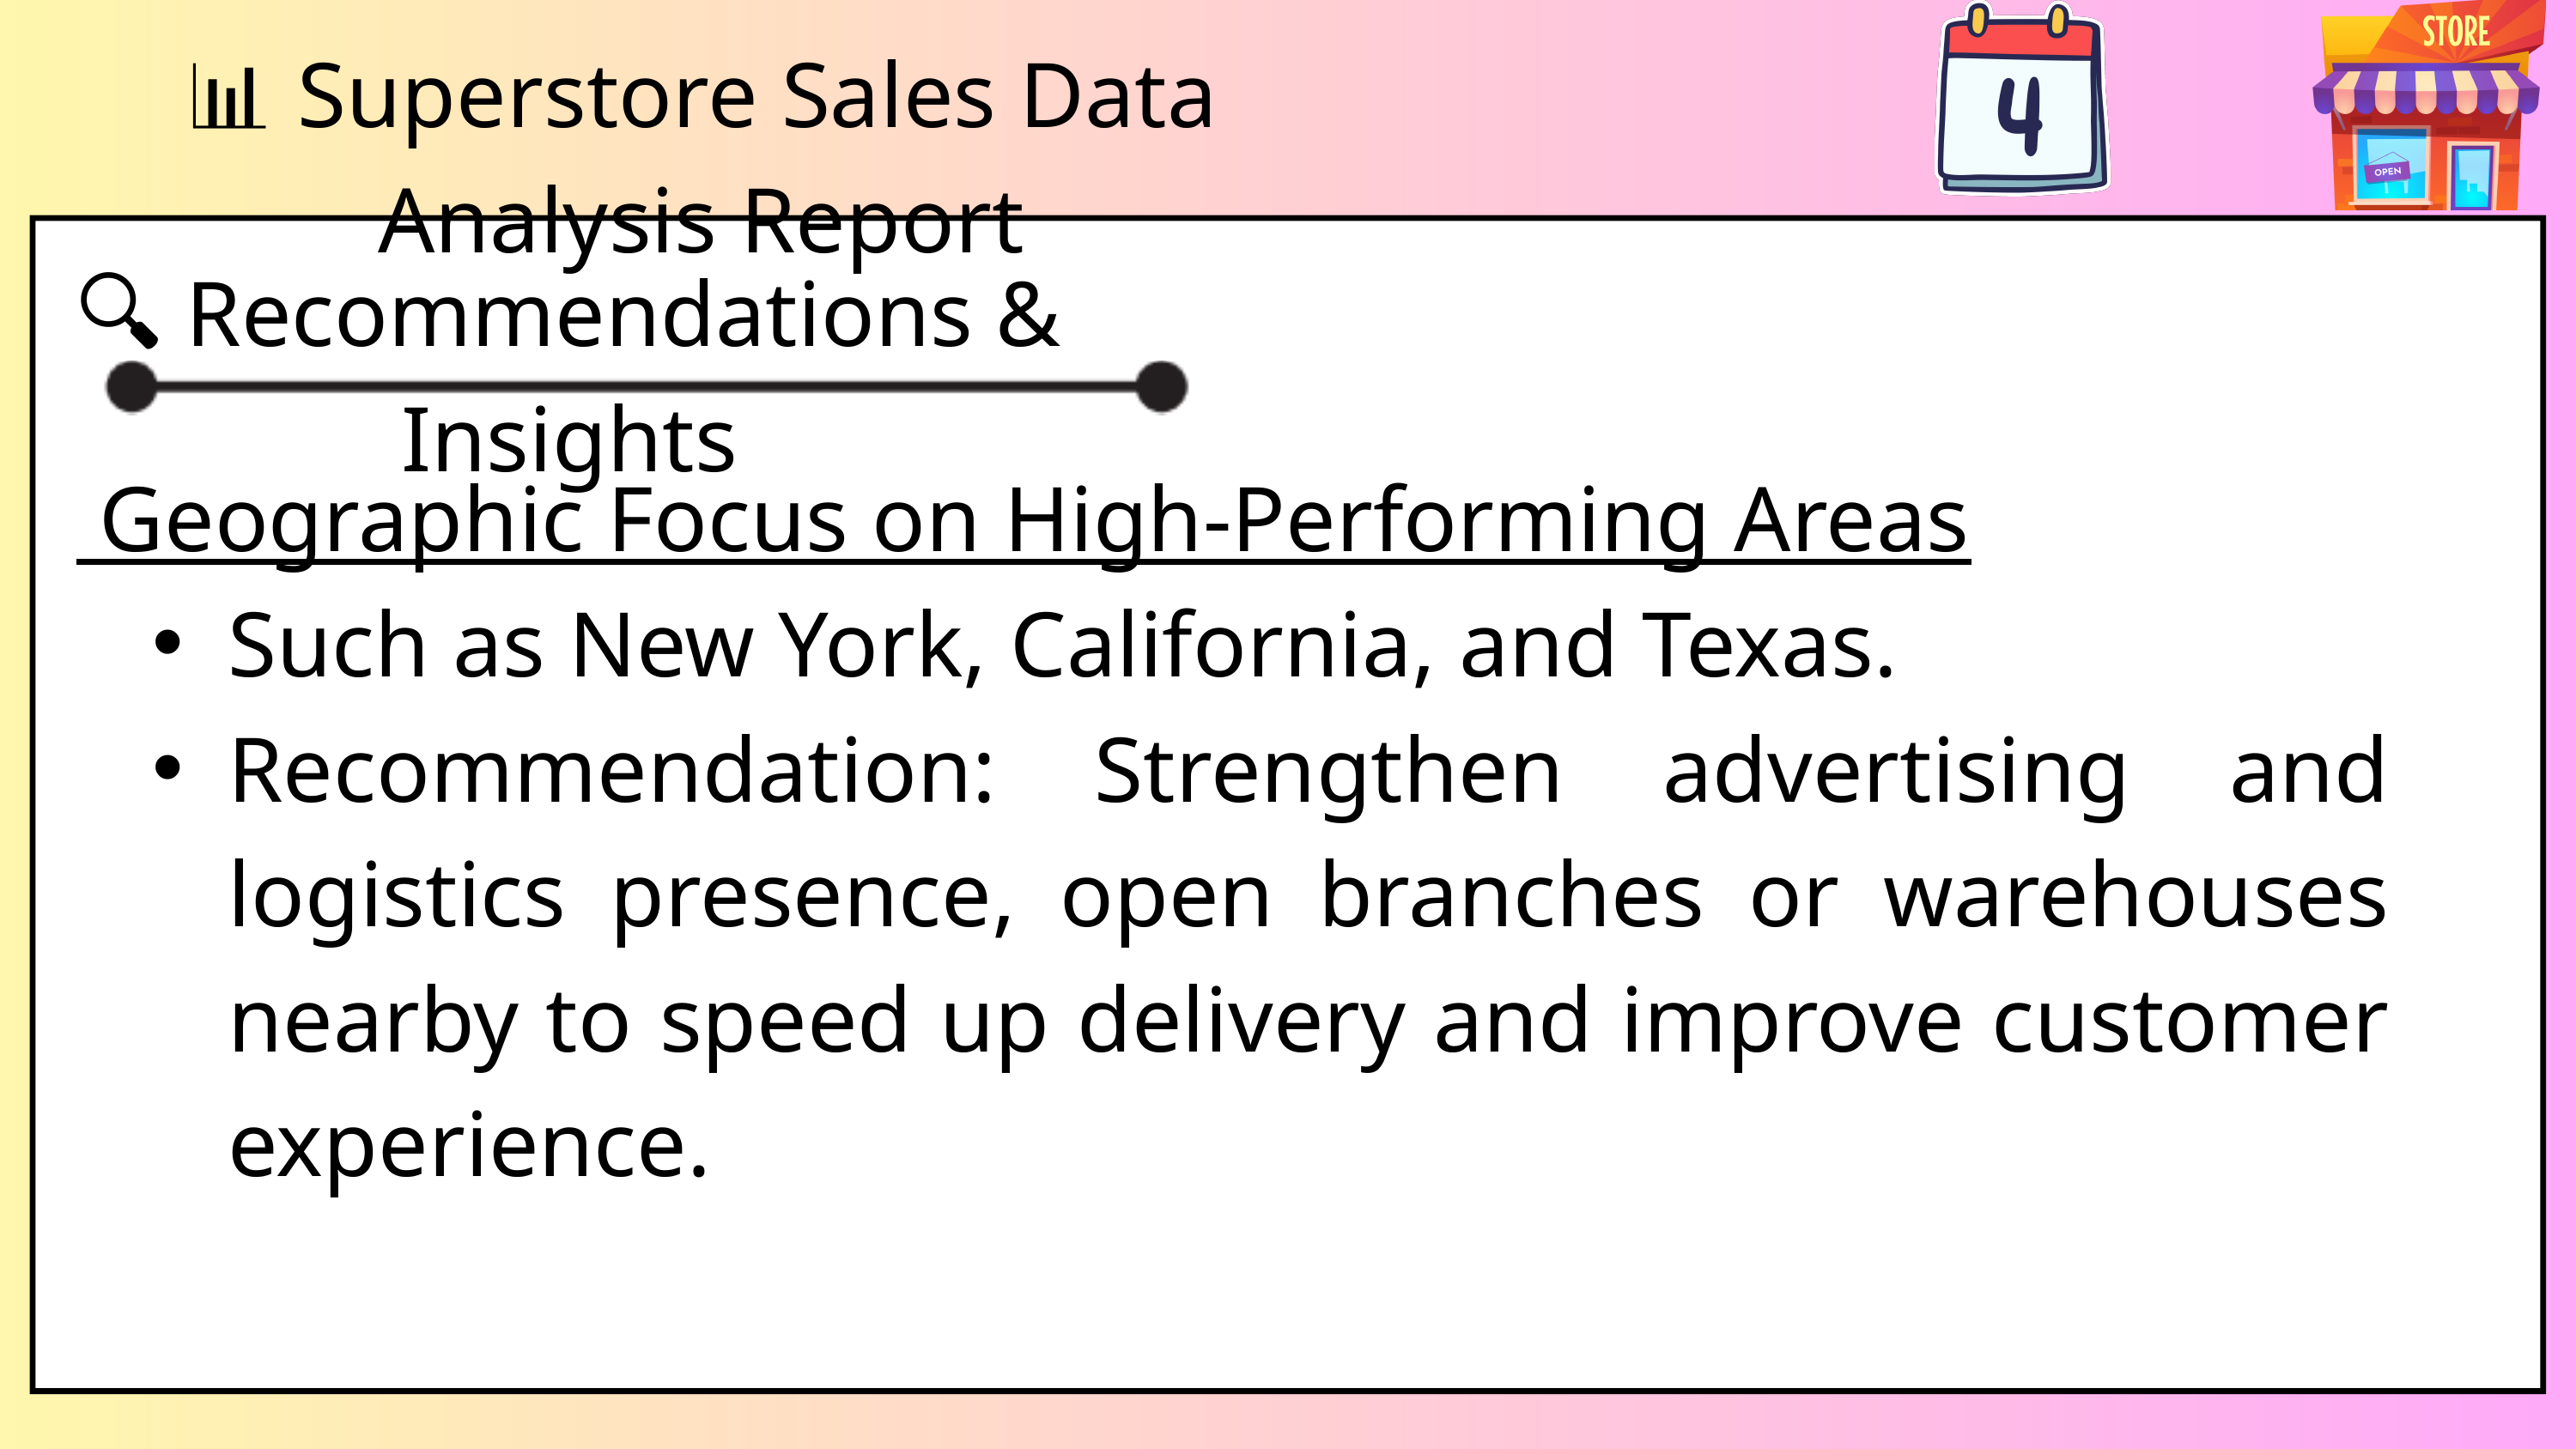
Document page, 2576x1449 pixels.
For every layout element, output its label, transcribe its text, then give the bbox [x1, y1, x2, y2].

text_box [29, 215, 2547, 1395]
text_box [1934, 0, 2111, 197]
text_box 📊 Superstore Sales Data Analysis Report [53, 20, 1350, 212]
text_box [2312, 0, 2547, 210]
